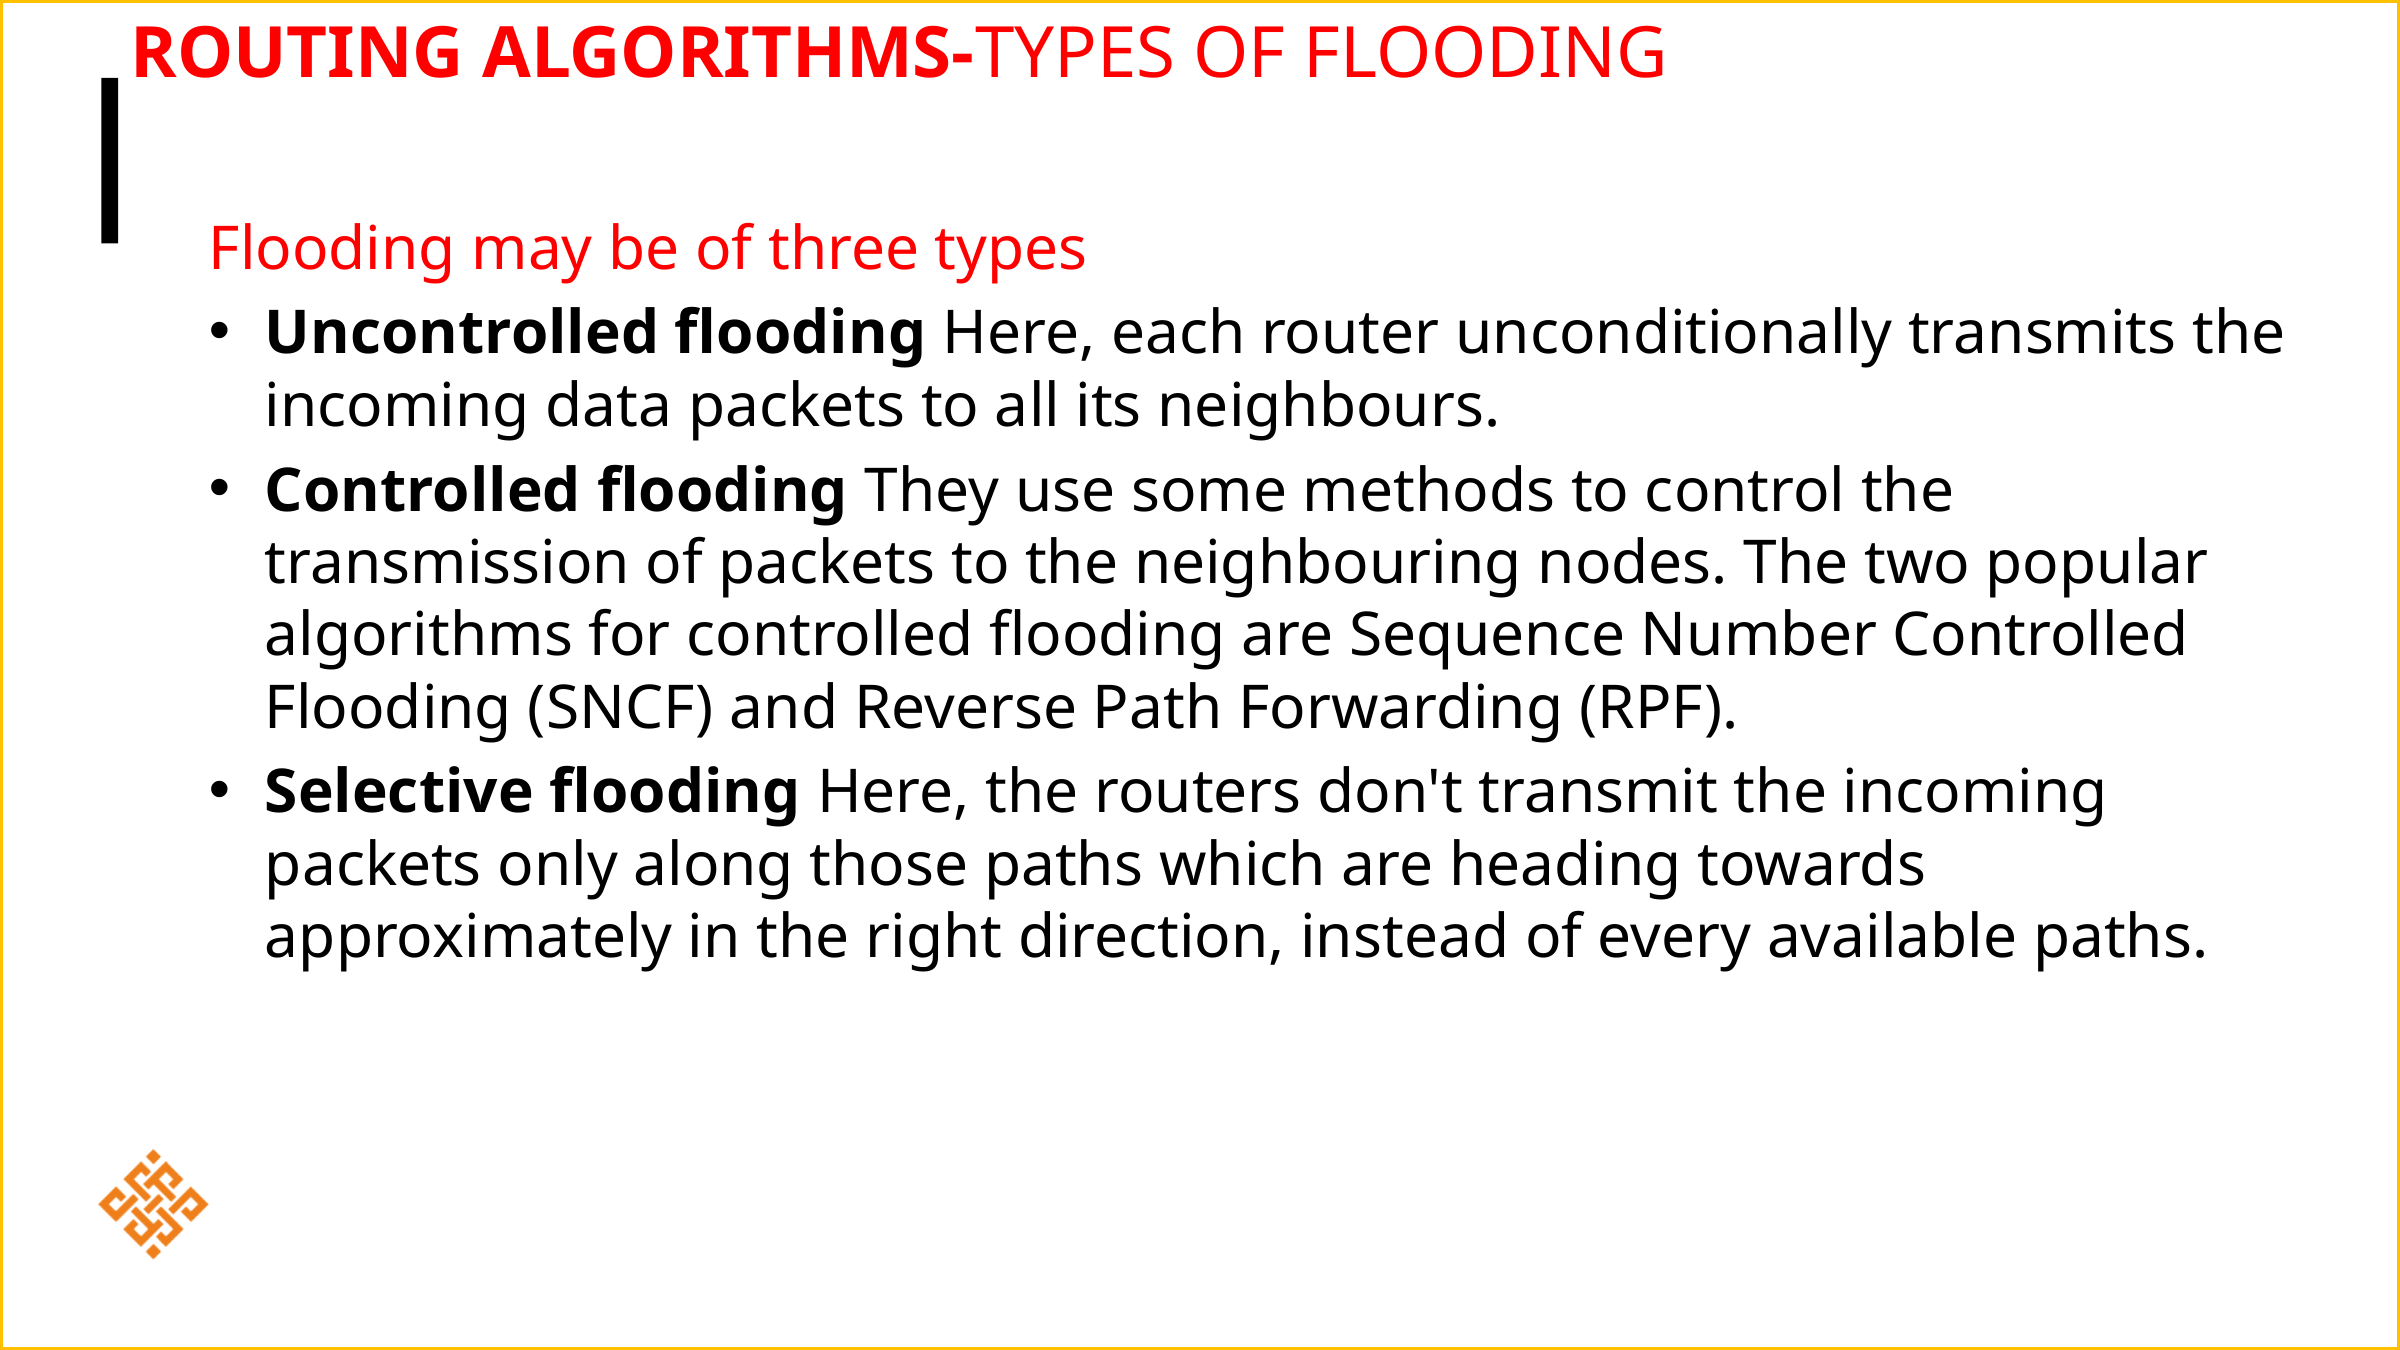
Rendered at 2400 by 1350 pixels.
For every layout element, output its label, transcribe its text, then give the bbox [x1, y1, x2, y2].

picture [75, 1058, 190, 1350]
title Routing Algorithms-Types of Flooding [112, 0, 2288, 85]
list Flooding may be of three types Uncontrolled flooding Here, each router unconditionally transmits the incoming data packets to all its neighbours. Controlled flooding They use some methods to control the transmission of packets to the neighbouring nodes. The two popular algorithms for controlled flooding are Sequence Number Controlled Flooding (SNCF) and Reverse Path Forwarding (RPF). Selective flooding Here, the routers don't transmit the incoming packets only along those paths which are heading towards approximately in the right direction, instead of every available paths. [190, 200, 2319, 1350]
